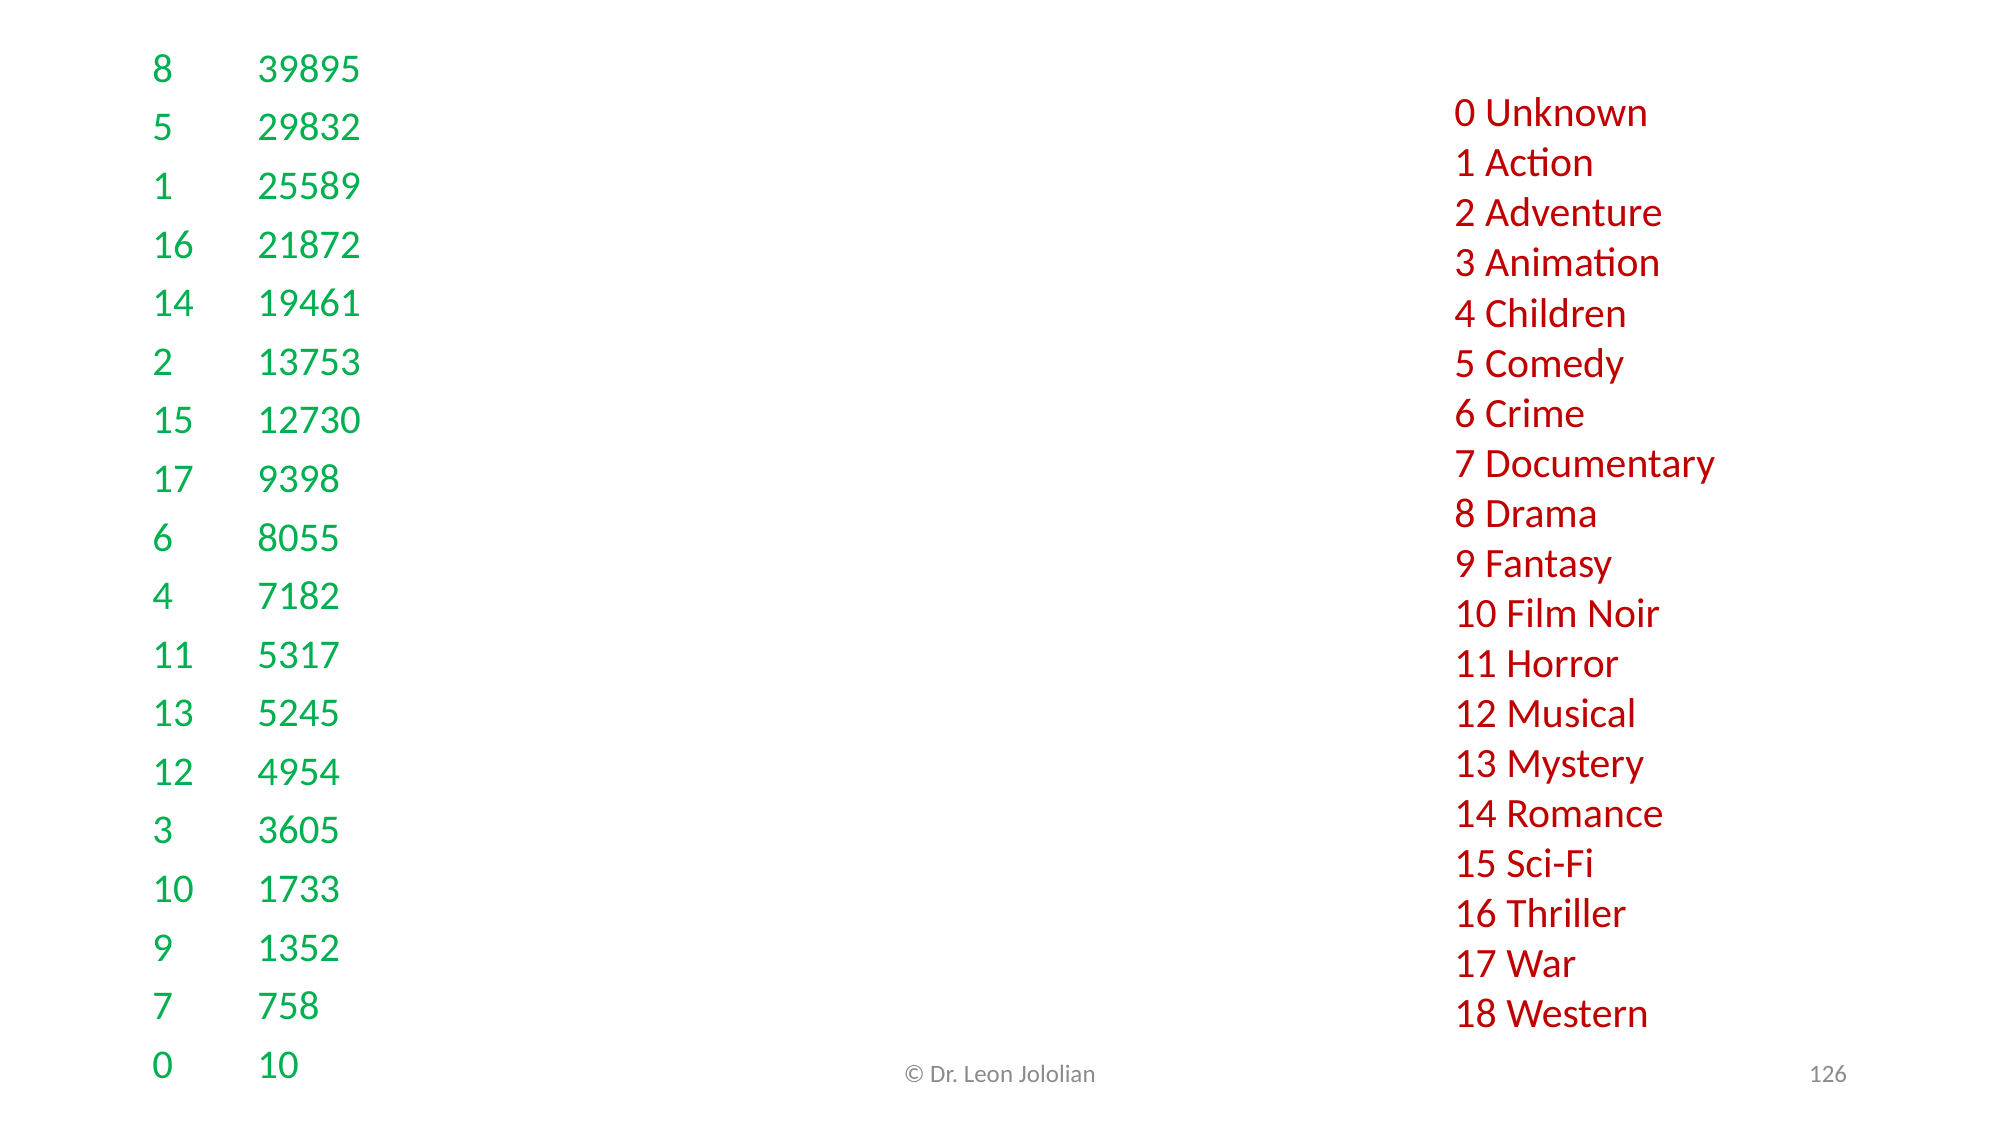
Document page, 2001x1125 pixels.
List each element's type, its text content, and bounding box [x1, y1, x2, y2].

footer © Dr. Leon Jololian [662, 1042, 1338, 1103]
text_box 0 Unknown 1 Action 2 Adventure 3 Animation 4 Children 5 Comedy 6 Crime 7 Documentary 8 Drama 9 Fantasy 10 Film Noir 11 Horror 12 Musical 13 Mystery 14 Romance 15 Sci-Fi 16 Thriller 17 War 18 Western [1439, 77, 1773, 1043]
list 8 39895 5 29832 1 25589 16 21872 14 19461 2 13753 15 12730 17 9398 6 8055 4 7182 11 5317 13 5245 12 4954 3 3605 10 1733 9 1352 7 758 0 10 [137, 39, 602, 1103]
slide_number 126 [1412, 1042, 1863, 1103]
